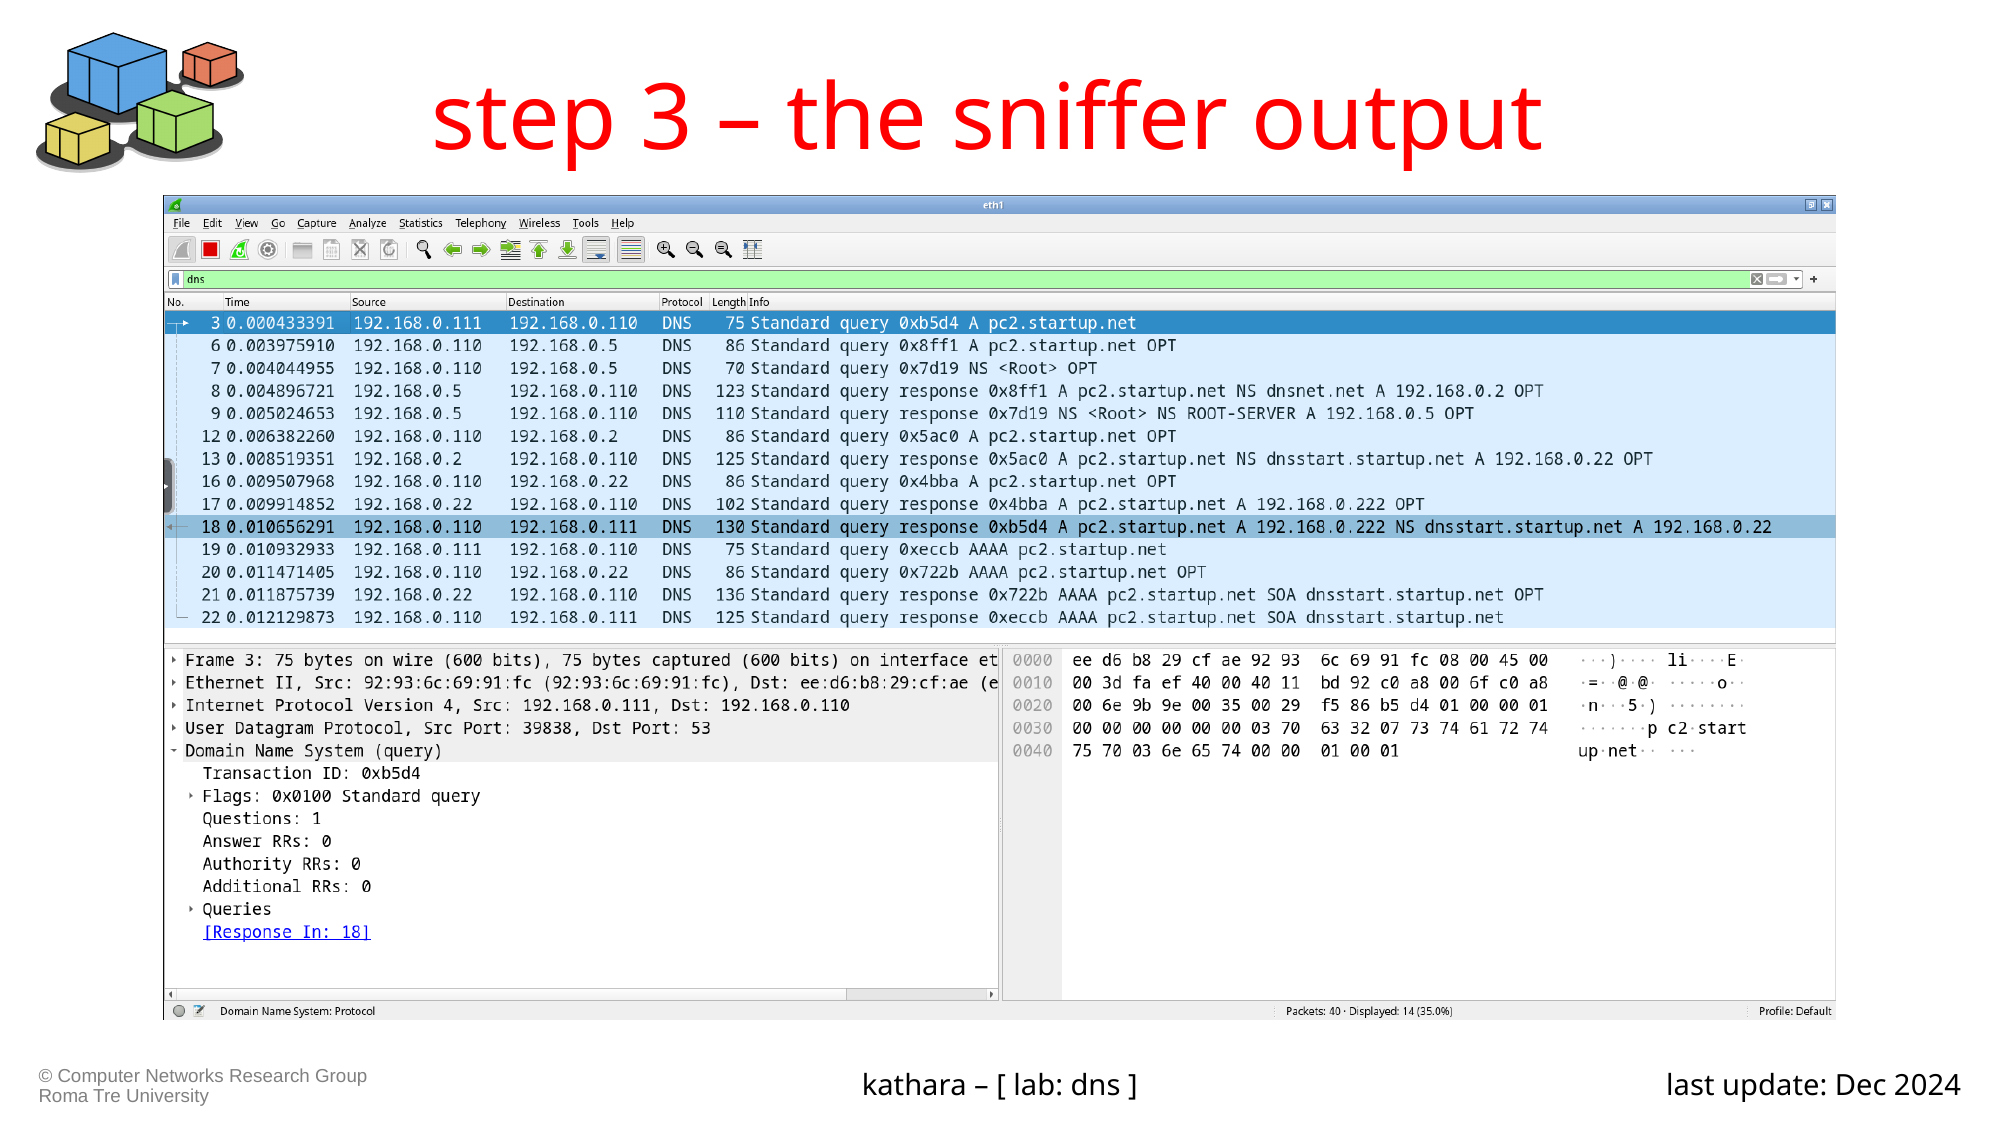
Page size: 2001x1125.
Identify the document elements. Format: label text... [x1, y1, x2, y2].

footer kathara – [ lab: dns ] [511, 1058, 1489, 1114]
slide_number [1519, 1058, 1977, 1114]
picture [36, 32, 99, 173]
title step 3 – the sniffer output [99, 19, 1900, 207]
picture [163, 194, 1837, 1020]
